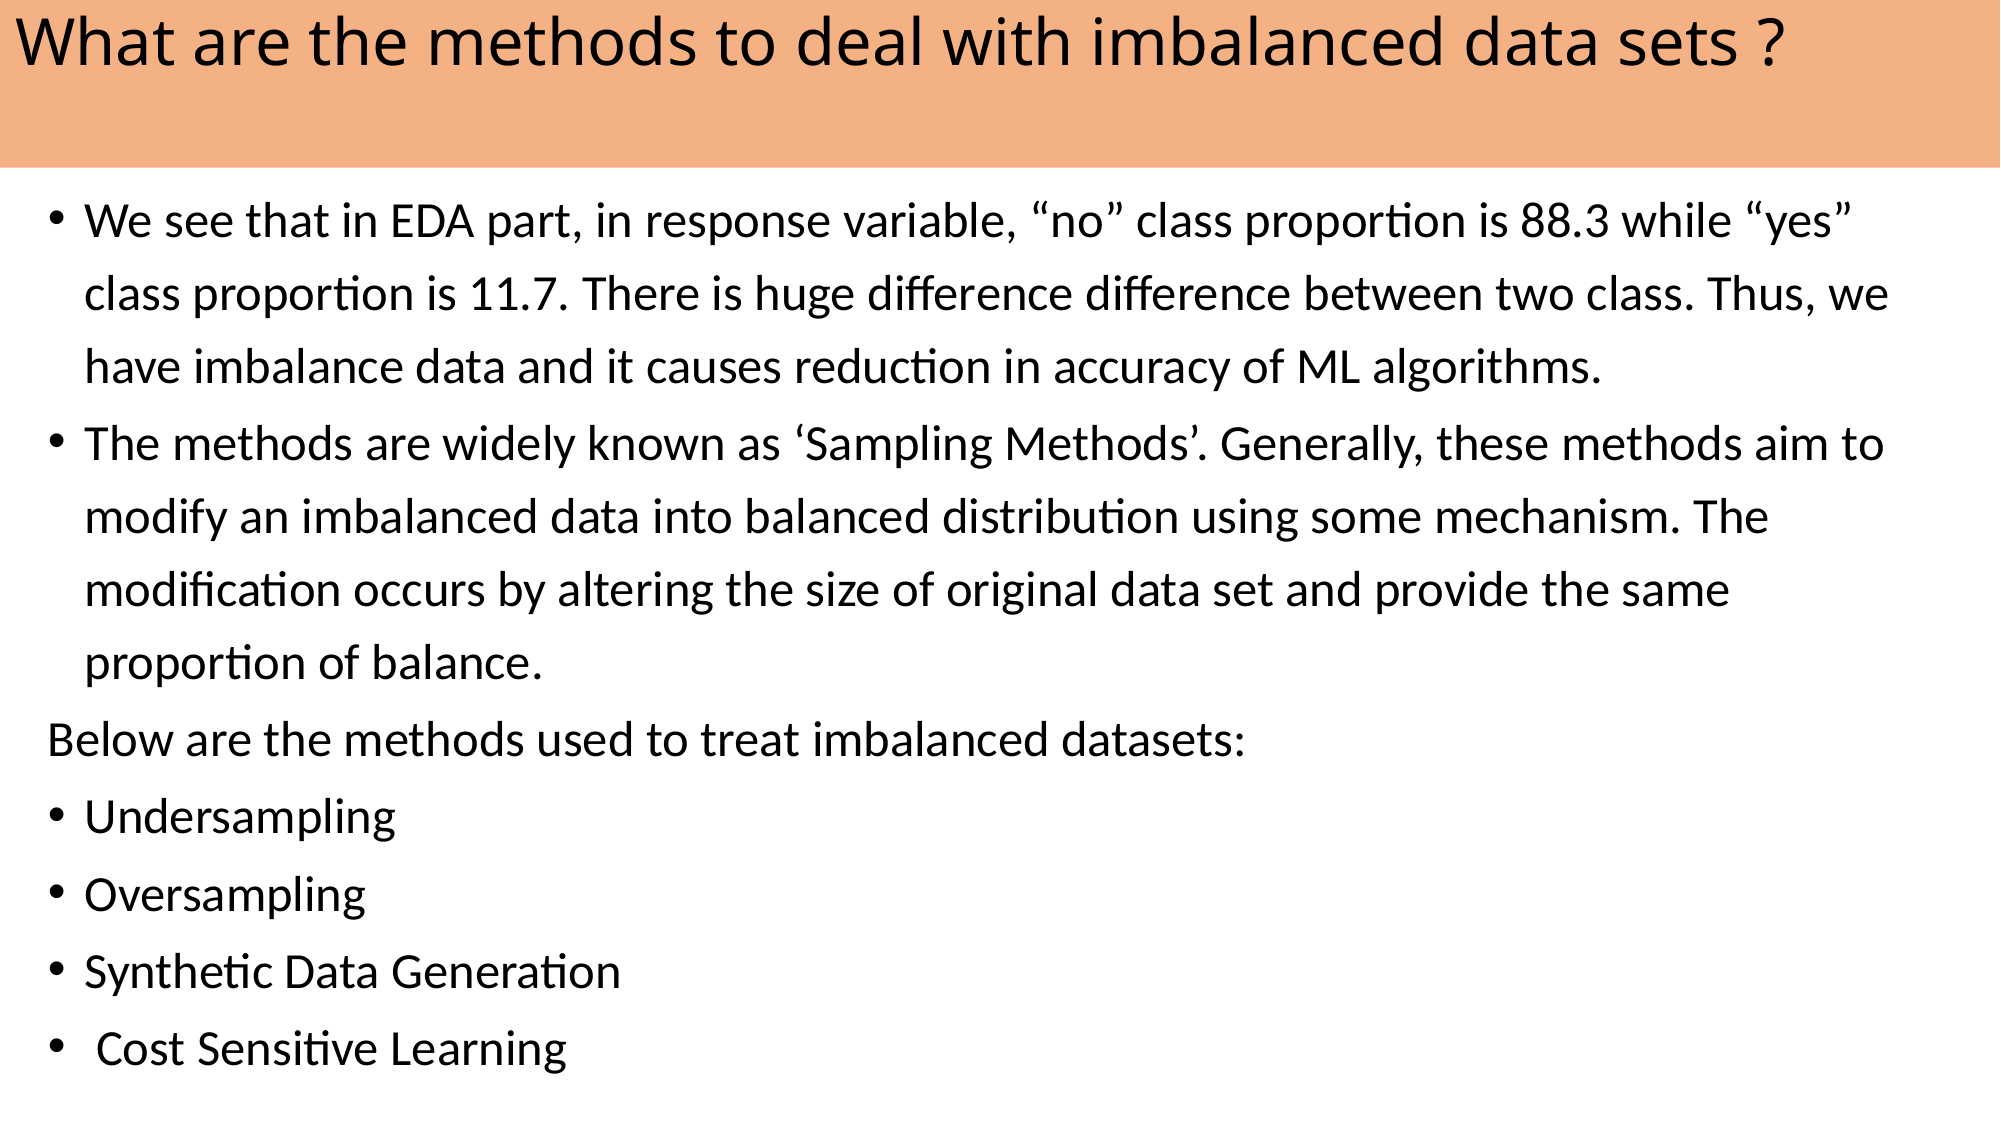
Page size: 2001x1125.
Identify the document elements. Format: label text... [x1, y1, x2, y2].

title What are the methods to deal with imbalanced data sets ? [0, 0, 2000, 168]
list We see that in EDA part, in response variable, “no” class proportion is 88.3 while “yes” class proportion is 11.7. There is huge difference difference between two class. Thus, we have imbalance data and it causes reduction in accuracy of ML algorithms. The methods are widely known as ‘Sampling Methods’. Generally, these methods aim to modify an imbalanced data into balanced distribution using some mechanism. The modification occurs by altering the size of original data set and provide the same proportion of balance. Below are the methods used to treat imbalanced datasets: Undersampling Oversampling Synthetic Data Generation Cost Sensitive Learning [32, 167, 1969, 1107]
